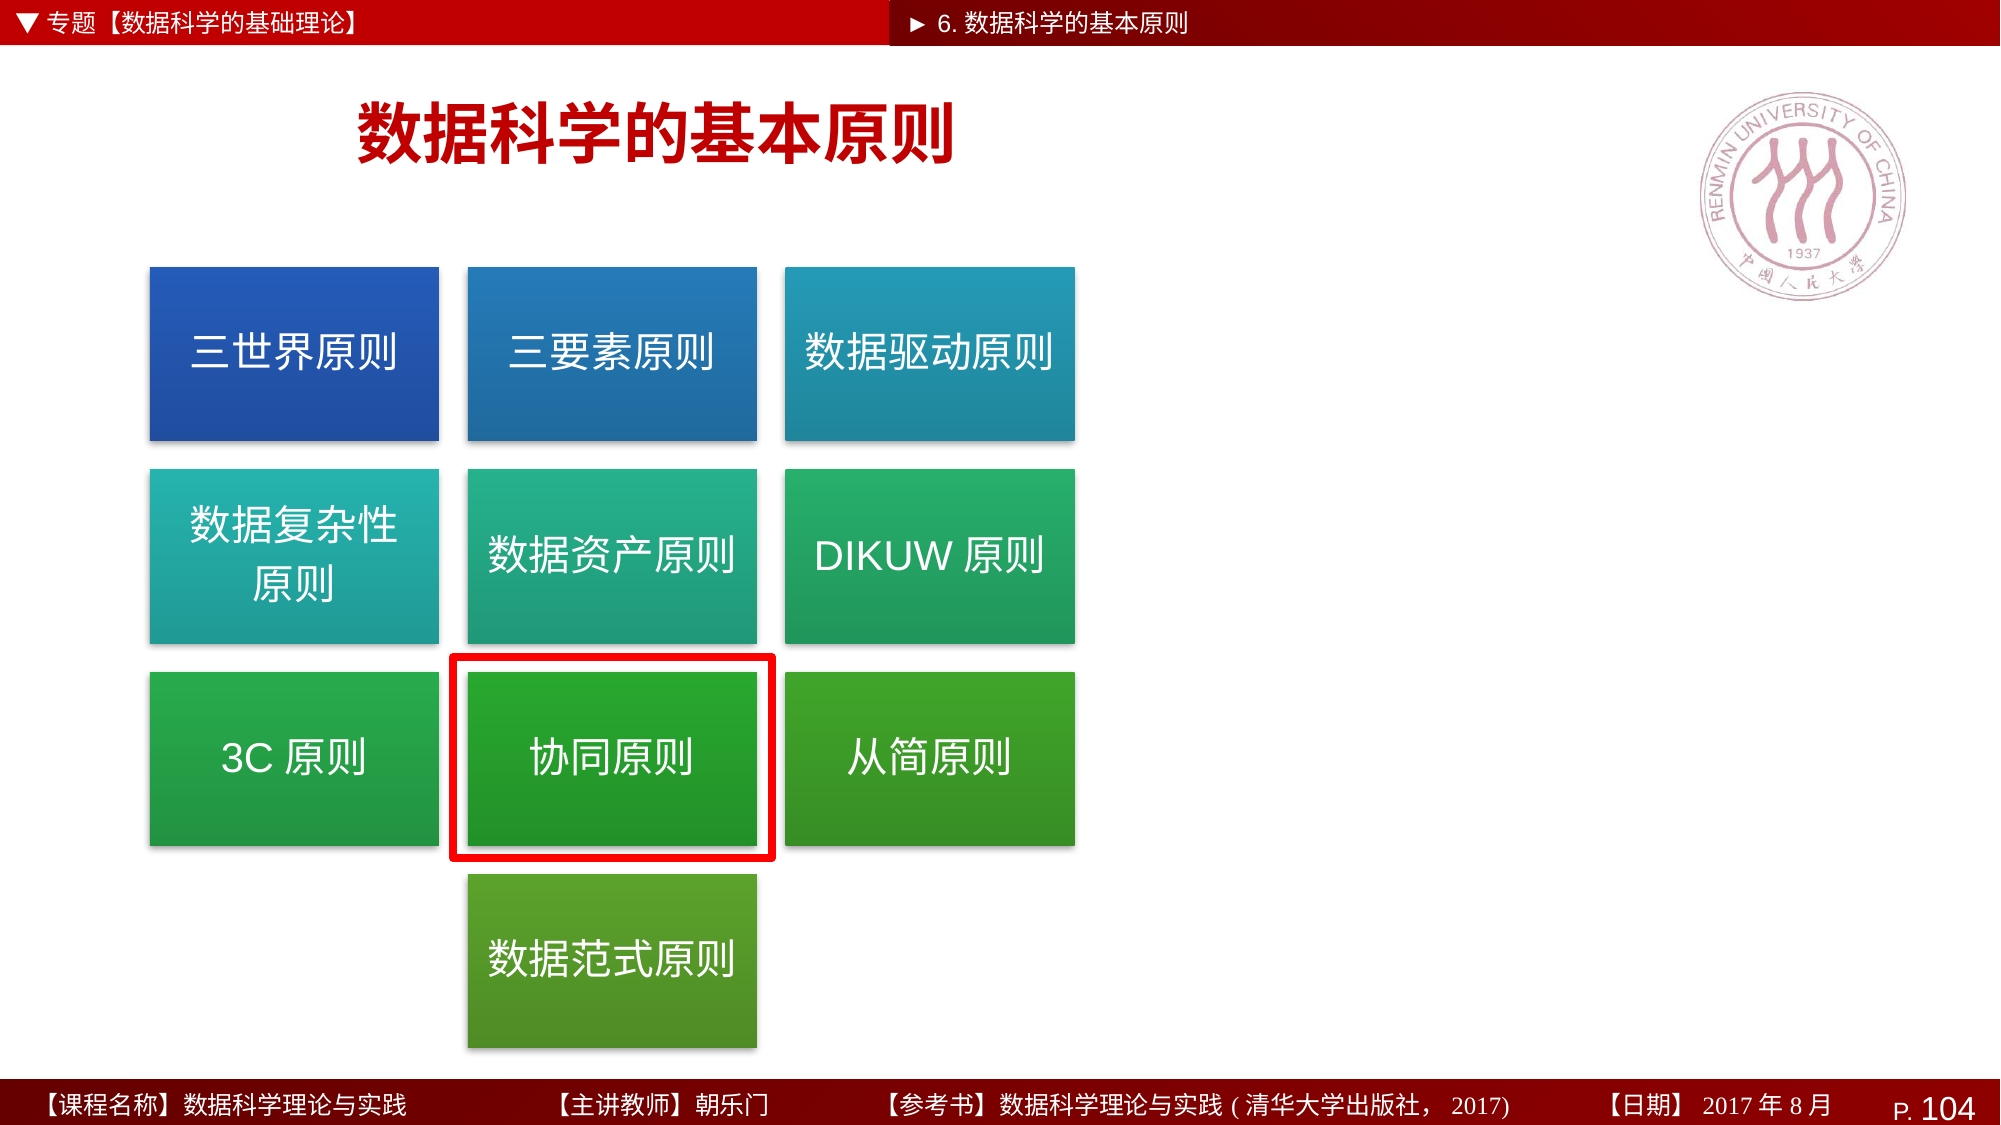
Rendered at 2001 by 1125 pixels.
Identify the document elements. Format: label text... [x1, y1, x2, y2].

title 数据科学的基本原则 [64, 64, 1249, 200]
list ▼专题【数据科学的基础理论】 [0, 0, 725, 43]
picture [1696, 89, 1910, 304]
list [54, 267, 1170, 1049]
list ► 6.数据科学的基本原则 [890, 0, 1249, 43]
